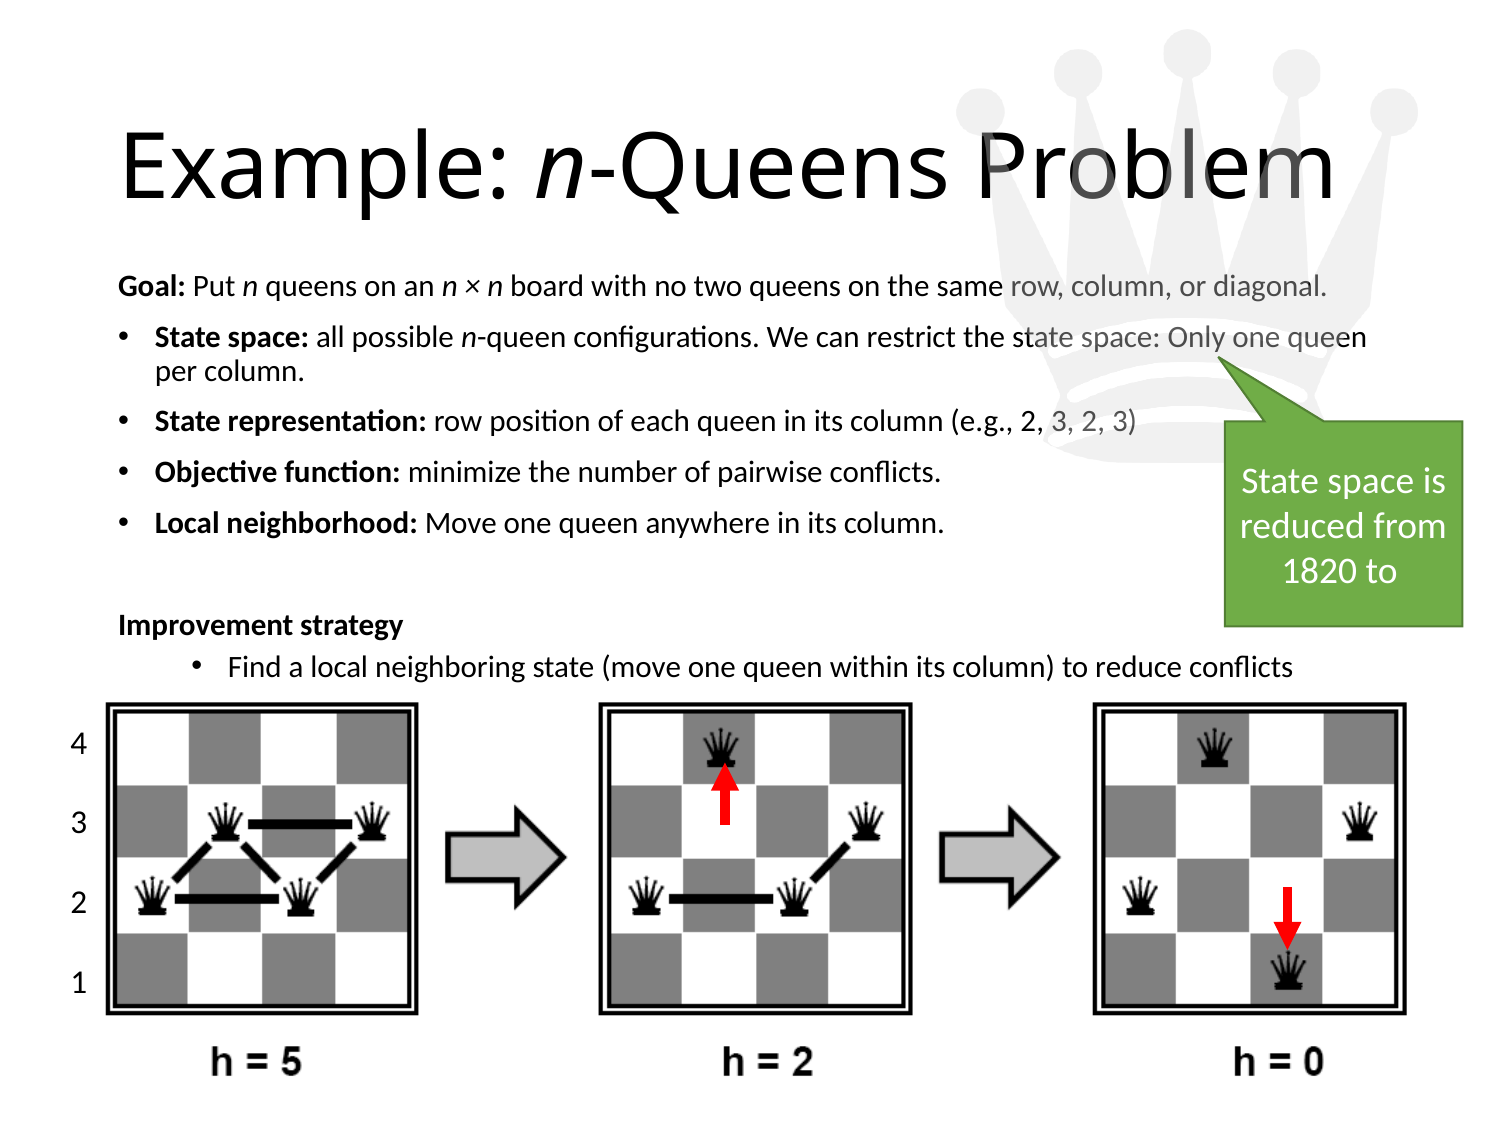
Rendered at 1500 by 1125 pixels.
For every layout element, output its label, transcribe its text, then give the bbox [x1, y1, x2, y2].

list Goal: Put n queens on an n × n board with no two queens on the same row, column, or diagonal. State space: all possible n-queen configurations. We can restrict the state space: Only one queen per column. State representation: row position of each queen in its column (e.g., 2, 3, 2, 3) Objective function: minimize the number of pairwise conflicts. Local neighborhood: Move one queen anywhere in its column. Improvement strategy Find a local neighboring state (move one queen within its column) to reduce conflicts [103, 262, 1397, 687]
picture [99, 687, 1414, 1100]
title Example: n-Queens Problem [103, 59, 956, 262]
picture [956, 29, 1418, 463]
text_box 4 3 2 1 [55, 713, 99, 1008]
